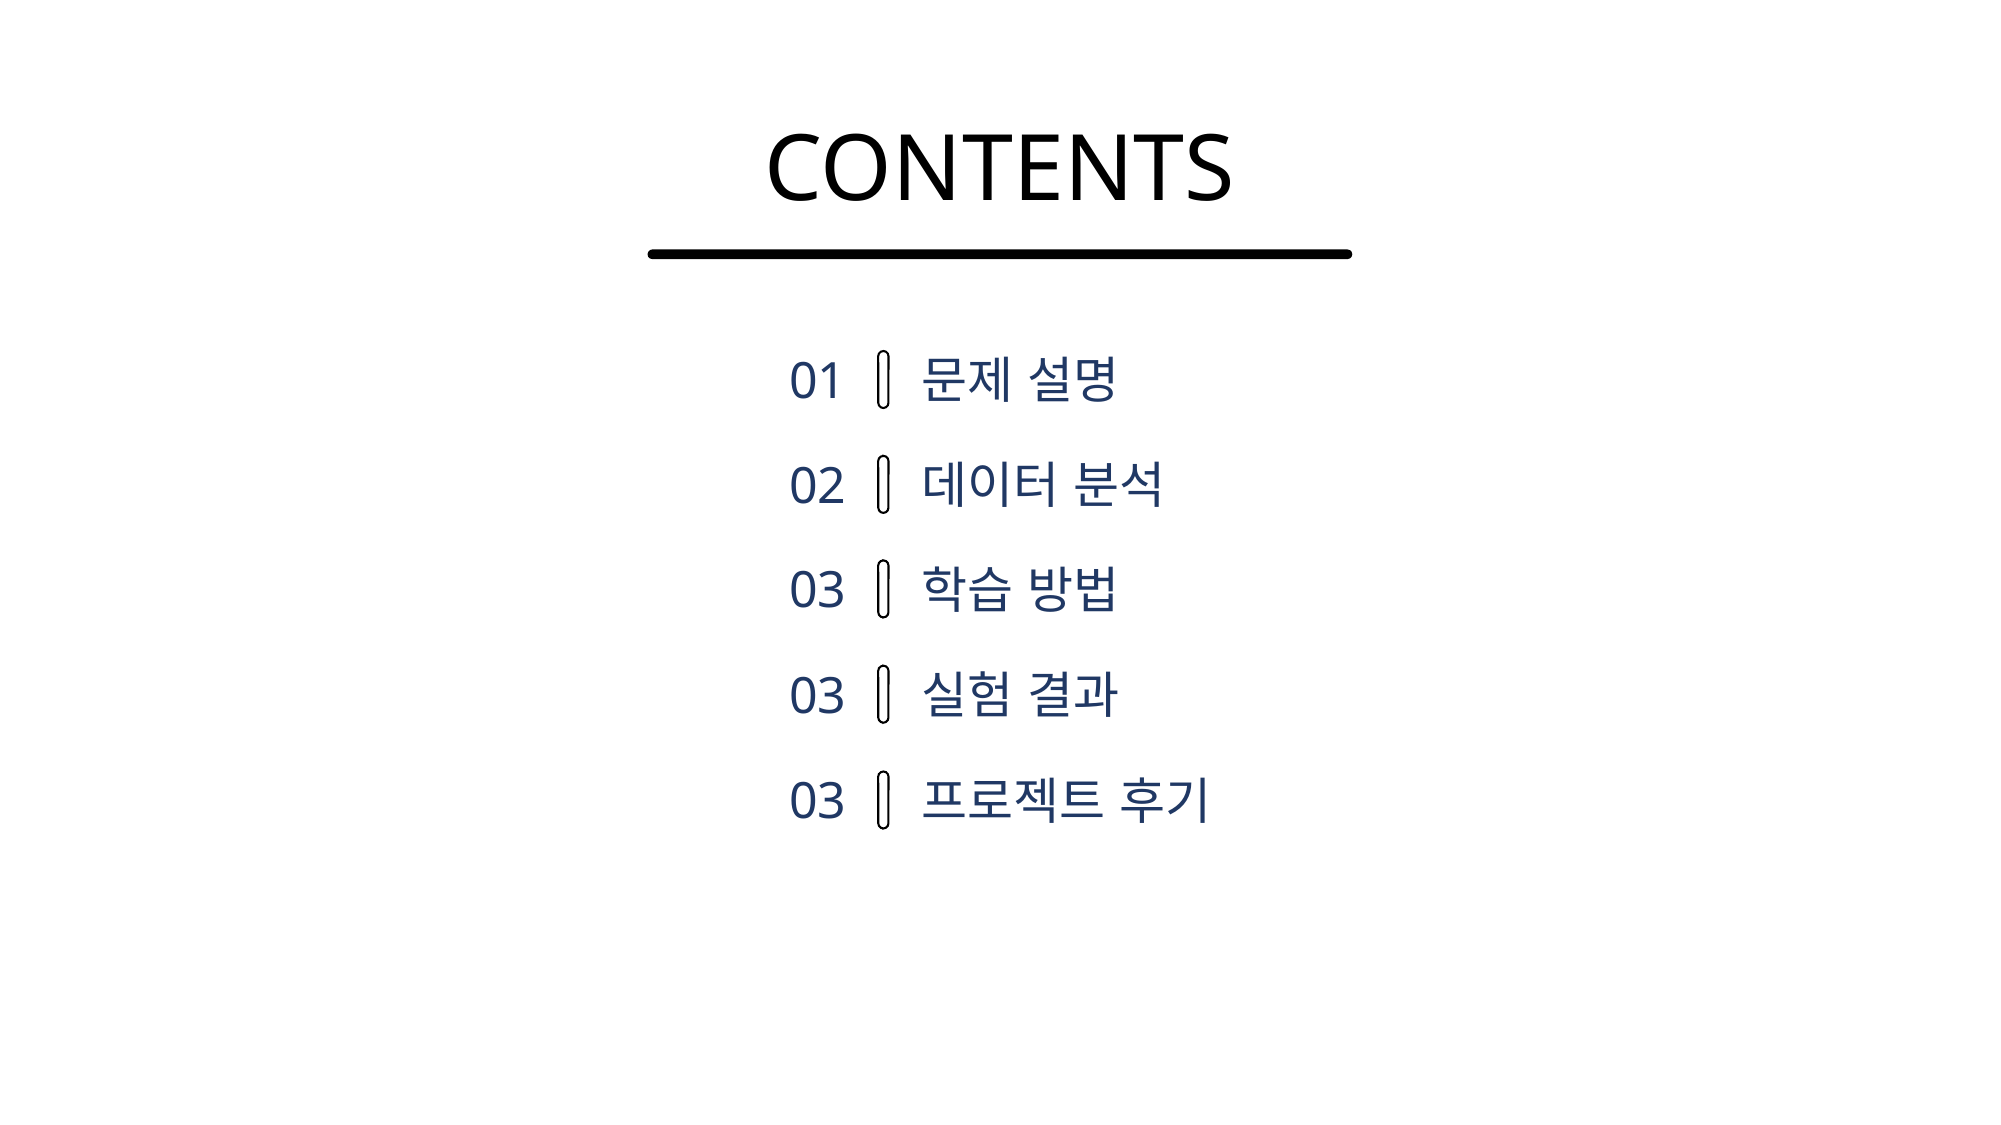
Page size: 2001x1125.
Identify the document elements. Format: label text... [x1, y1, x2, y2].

text_box [879, 770, 890, 830]
text_box 학습 방법 [906, 550, 1737, 626]
text_box 01 [757, 341, 879, 416]
text_box [879, 559, 890, 619]
text_box [647, 249, 1353, 260]
text_box [879, 454, 890, 514]
text_box [879, 664, 890, 725]
text_box 프로젝트 후기 [906, 761, 1737, 837]
text_box 02 [757, 446, 879, 521]
text_box CONTENTS [678, 91, 1322, 249]
text_box 03 [757, 761, 879, 837]
text_box 데이터 분석 [906, 446, 1737, 522]
text_box 03 [757, 655, 879, 731]
text_box 03 [757, 550, 879, 626]
text_box 문제 설명 [906, 341, 1737, 417]
text_box 실험 결과 [906, 656, 1737, 731]
text_box [879, 349, 890, 410]
